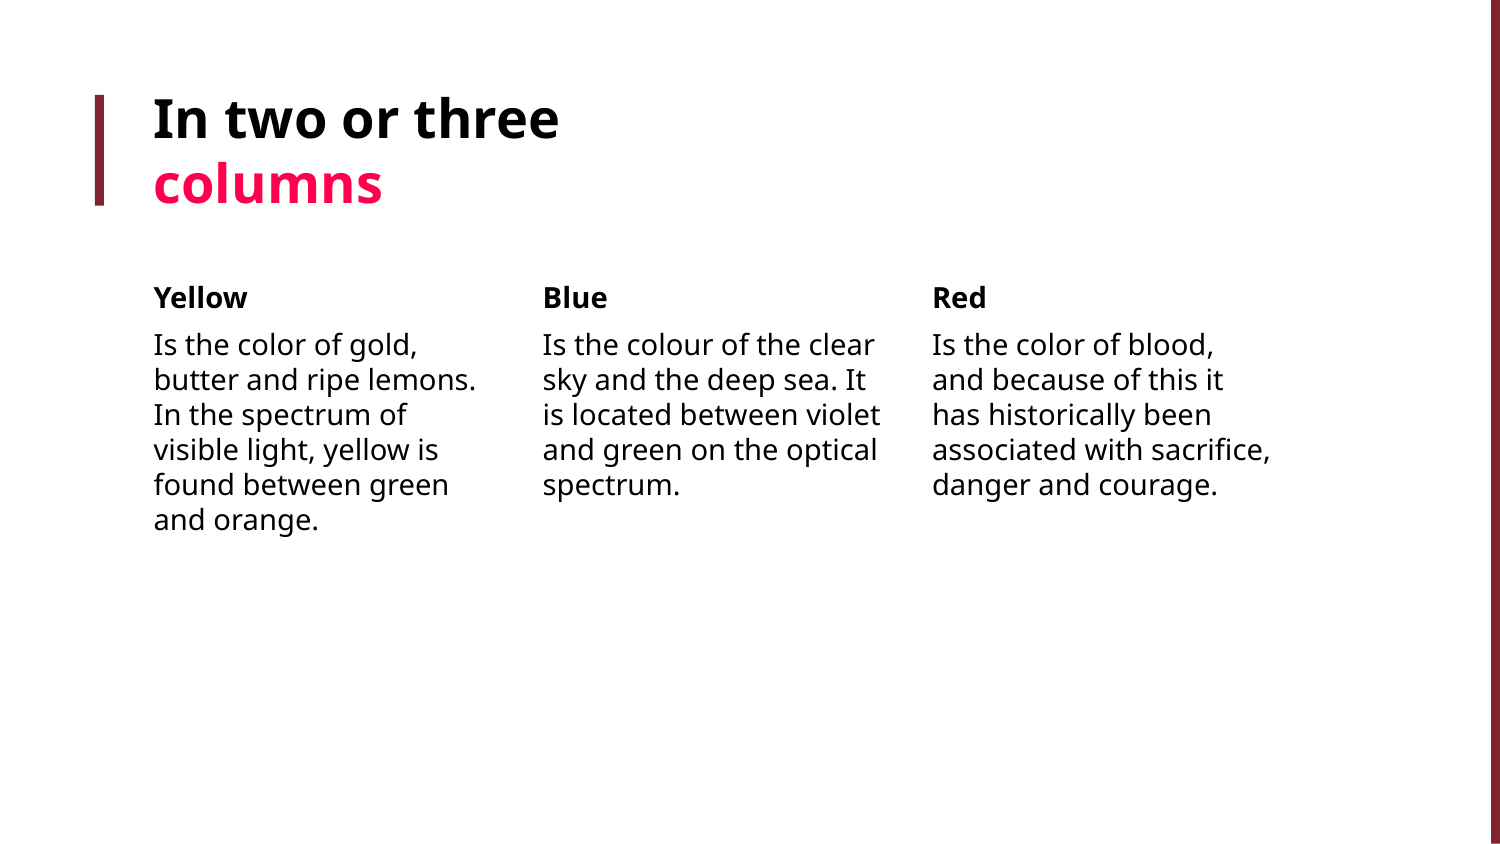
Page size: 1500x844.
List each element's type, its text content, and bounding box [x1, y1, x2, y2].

list Red Is the color of blood, and because of this it has historically been associated with sacrifice, danger and courage. [917, 264, 1288, 808]
list Blue Is the colour of the clear sky and the deep sea. It is located between violet and green on the optical spectrum. [527, 264, 898, 808]
list Yellow Is the color of gold, butter and ripe lemons. In the spectrum of visible light, yellow is found between green and orange. [138, 264, 509, 808]
title In two or three columns [138, 69, 668, 210]
